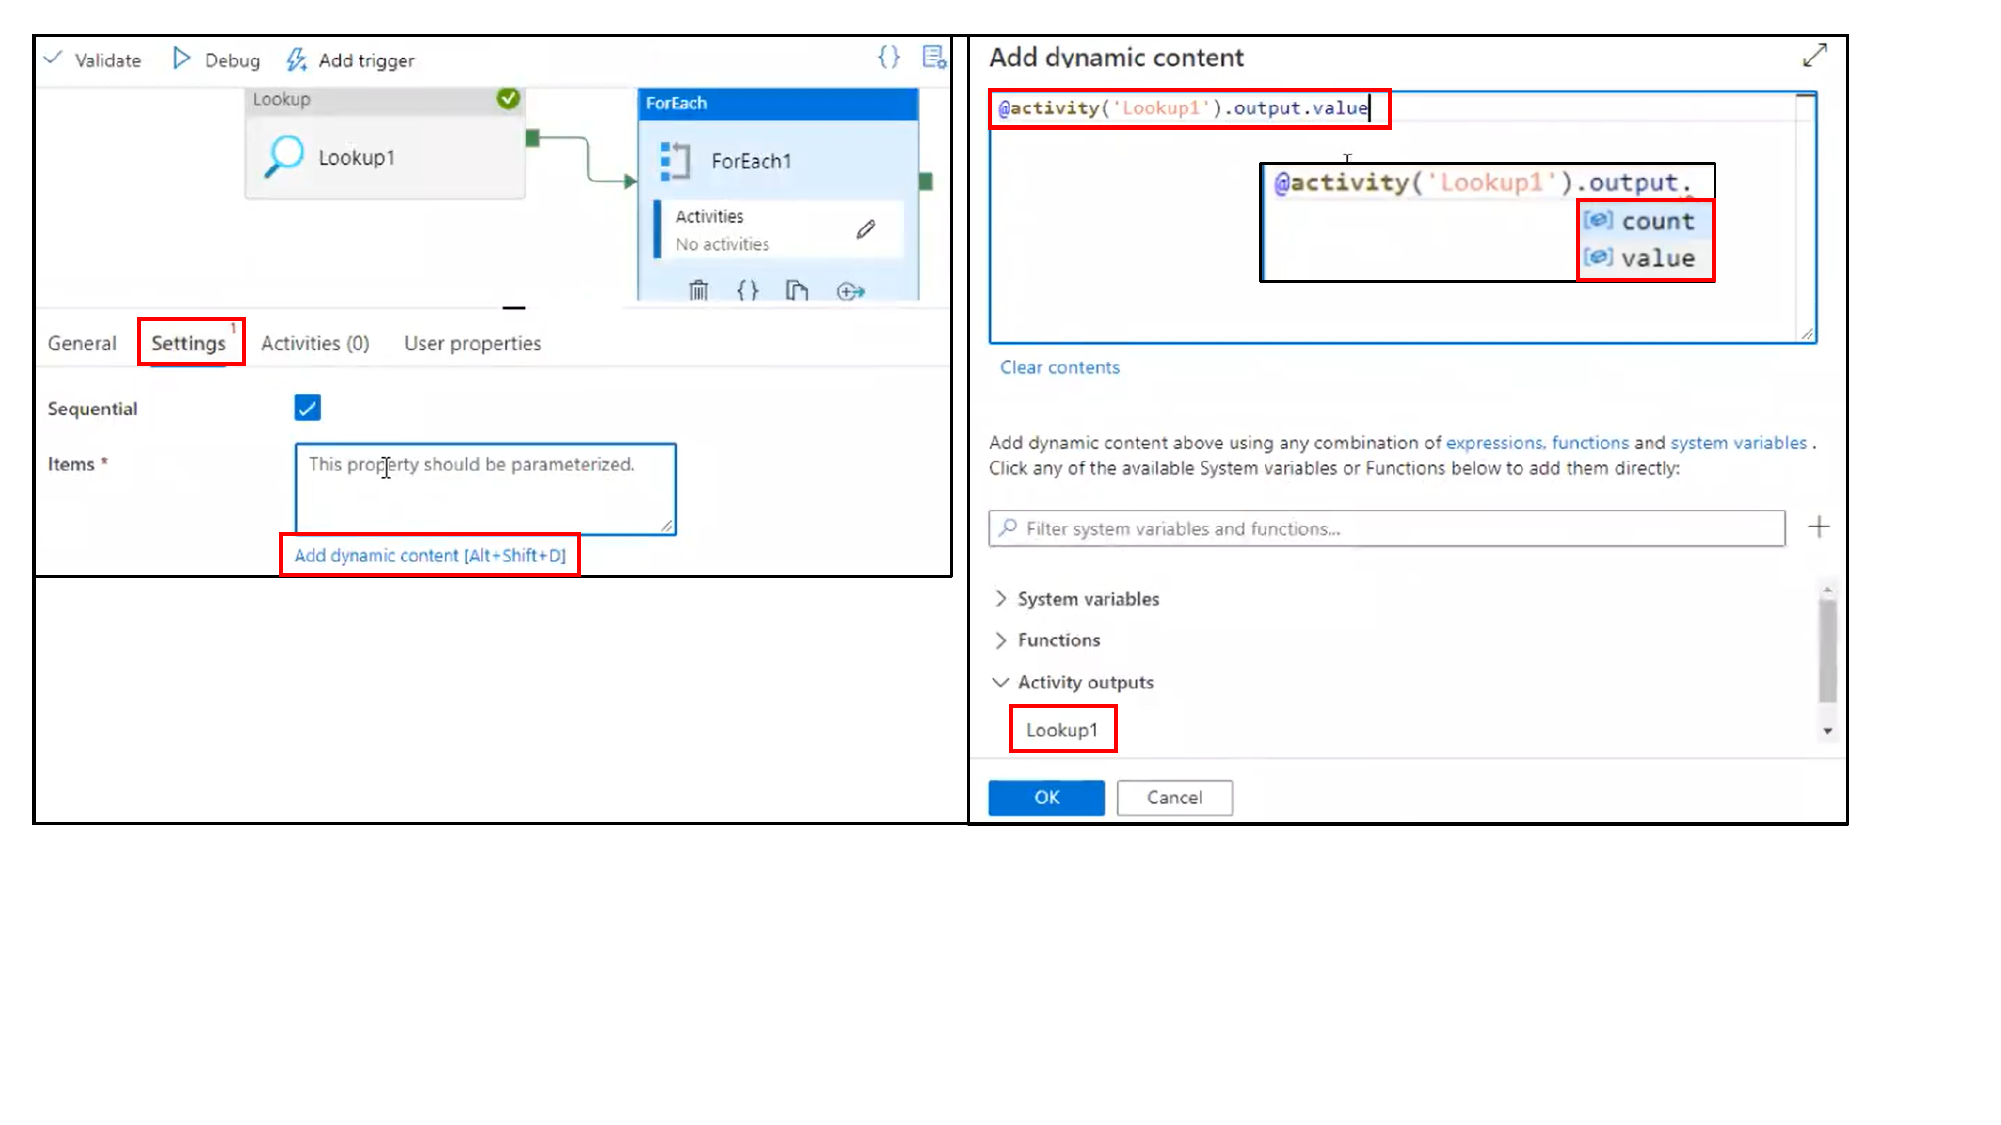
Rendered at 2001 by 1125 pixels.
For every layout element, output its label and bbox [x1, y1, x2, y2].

picture [35, 37, 951, 576]
text_box [33, 35, 1849, 825]
picture [969, 37, 1847, 824]
